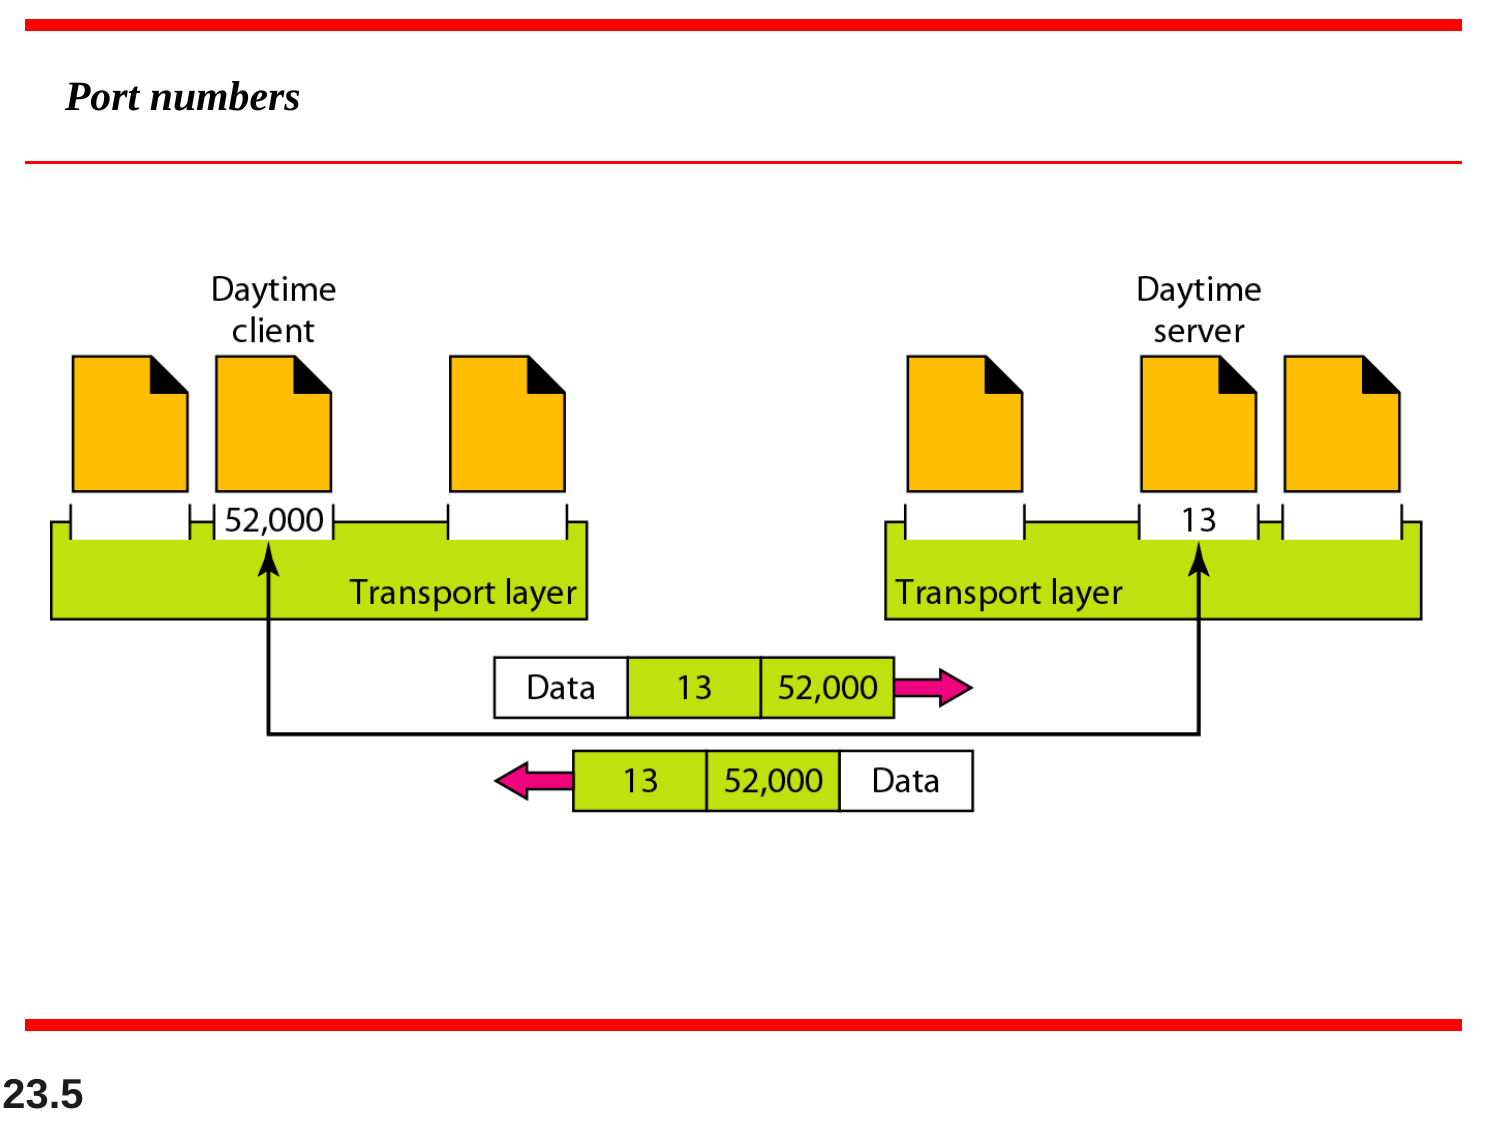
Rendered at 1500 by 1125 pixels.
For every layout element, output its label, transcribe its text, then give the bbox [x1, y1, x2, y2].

title Port numbers [62, 66, 303, 257]
text_box 23.2 [0, 1068, 90, 1125]
picture [49, 275, 1423, 813]
